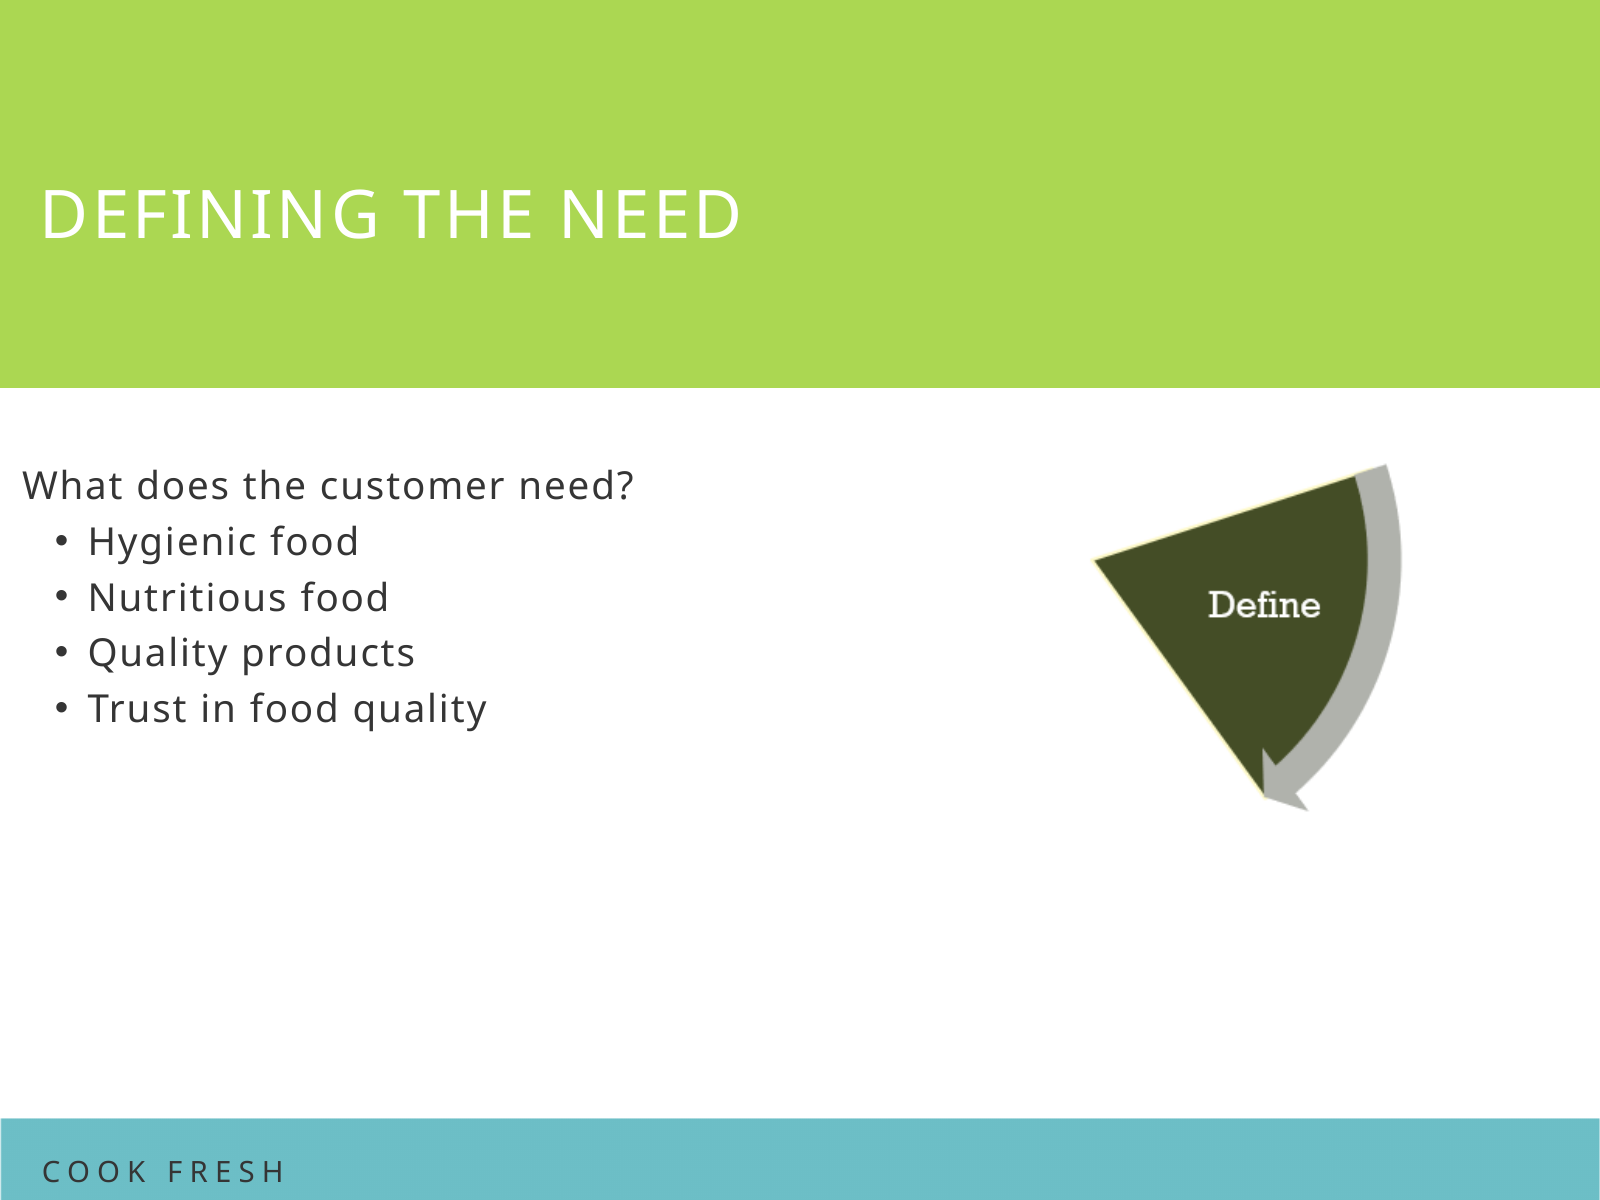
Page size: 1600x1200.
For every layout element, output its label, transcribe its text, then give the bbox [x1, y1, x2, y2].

text_box What does the customer need? Hygienic food Nutritious food Quality products Trust in food quality [857, 399, 1539, 1121]
text_box COOK FRESH [41, 1145, 574, 1189]
picture [1044, 436, 1467, 866]
picture [0, 0, 1600, 1200]
text_box What does the customer need? Hygienic food Nutritious food Quality products Trust in food quality [22, 399, 744, 1121]
